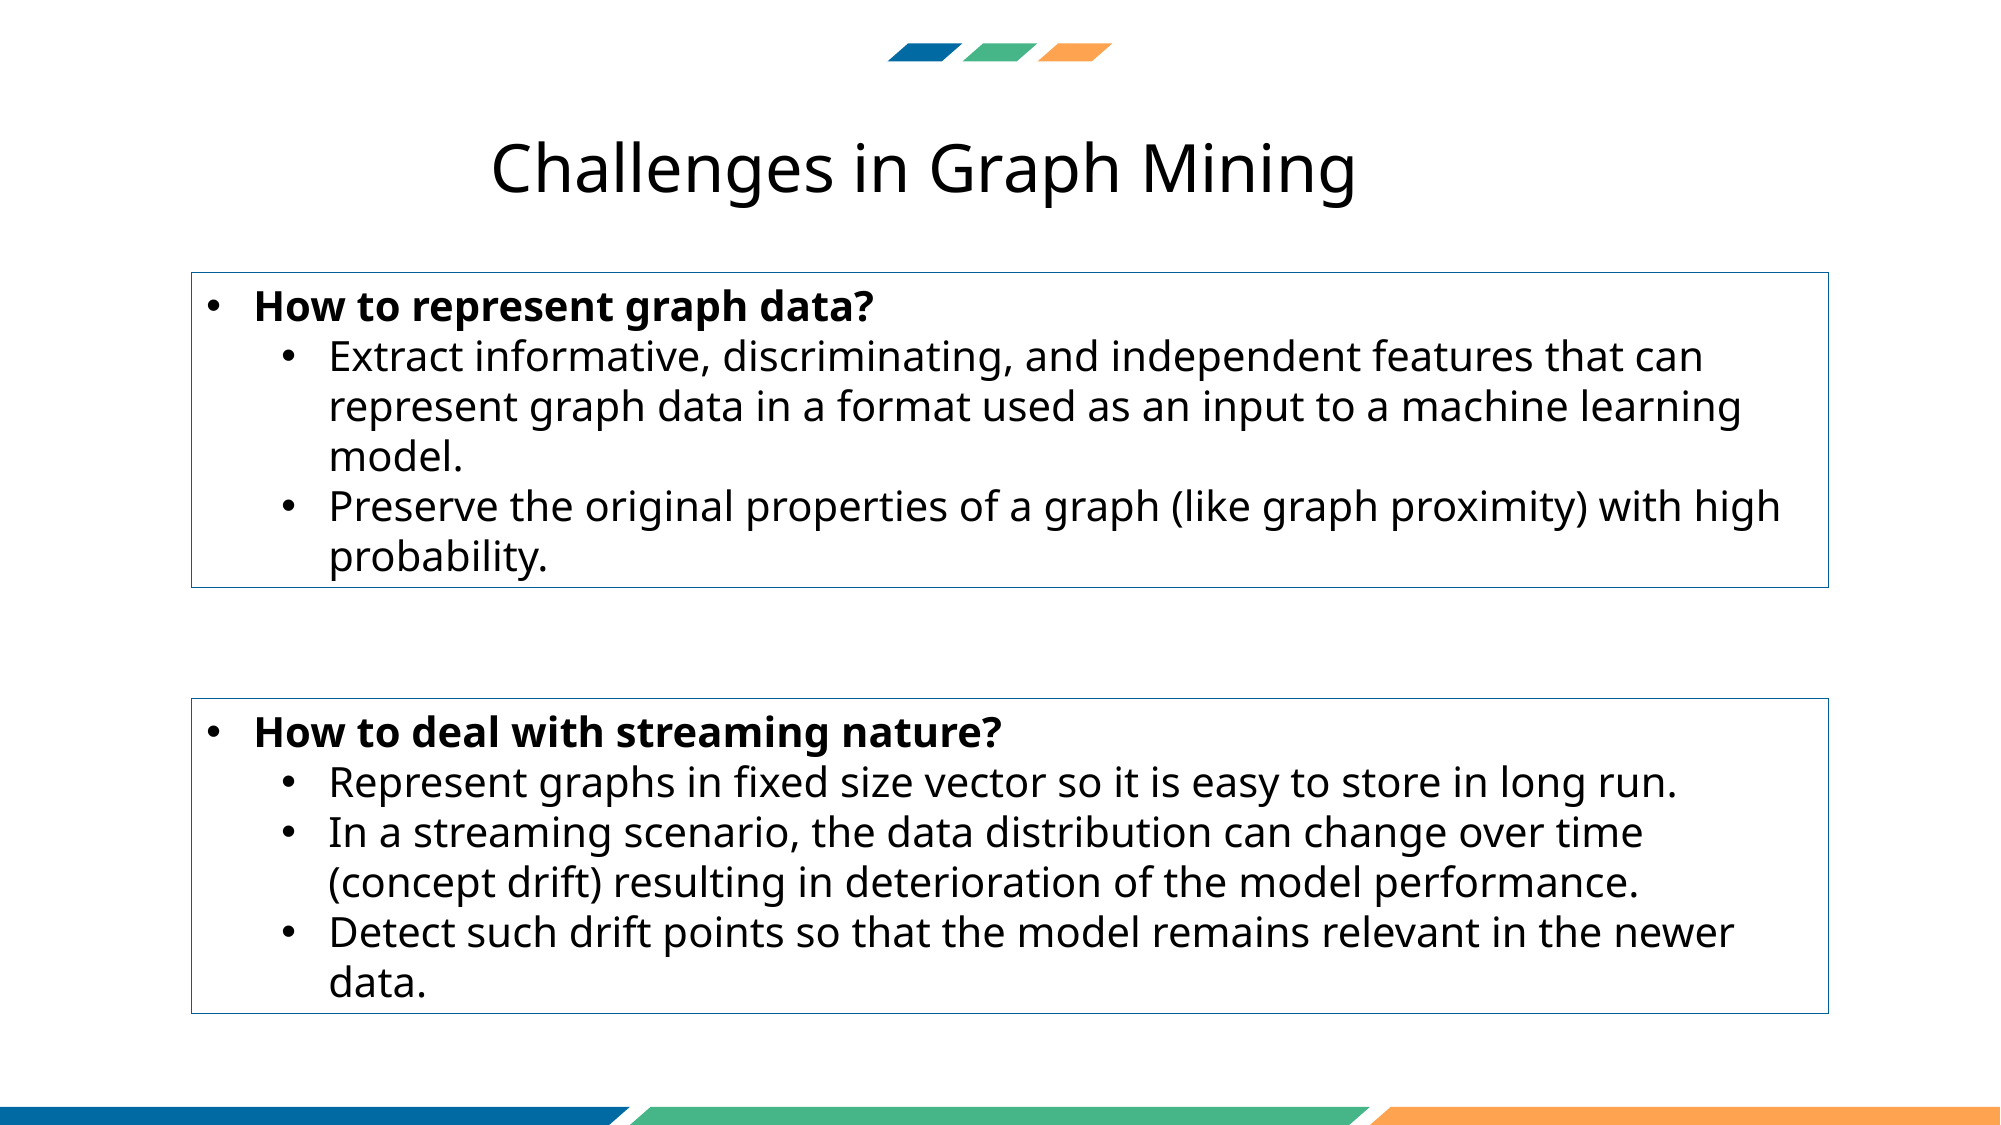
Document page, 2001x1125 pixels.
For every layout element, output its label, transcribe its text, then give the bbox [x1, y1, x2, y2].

text_box How to deal with streaming nature? Represent graphs in fixed size vector so it is easy to store in long run. In a streaming scenario, the data distribution can change over time (concept drift) resulting in deterioration of the model performance. Detect such drift points so that the model remains relevant in the newer data. [191, 698, 1829, 1014]
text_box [887, 43, 1113, 62]
text_box How to represent graph data? Extract informative, discriminating, and independent features that can represent graph data in a format used as an input to a machine learning model. Preserve the original properties of a graph (like graph proximity) with high probability. [191, 272, 1829, 588]
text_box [0, 1106, 2000, 1125]
text_box Challenges in Graph Mining [316, 126, 1534, 207]
